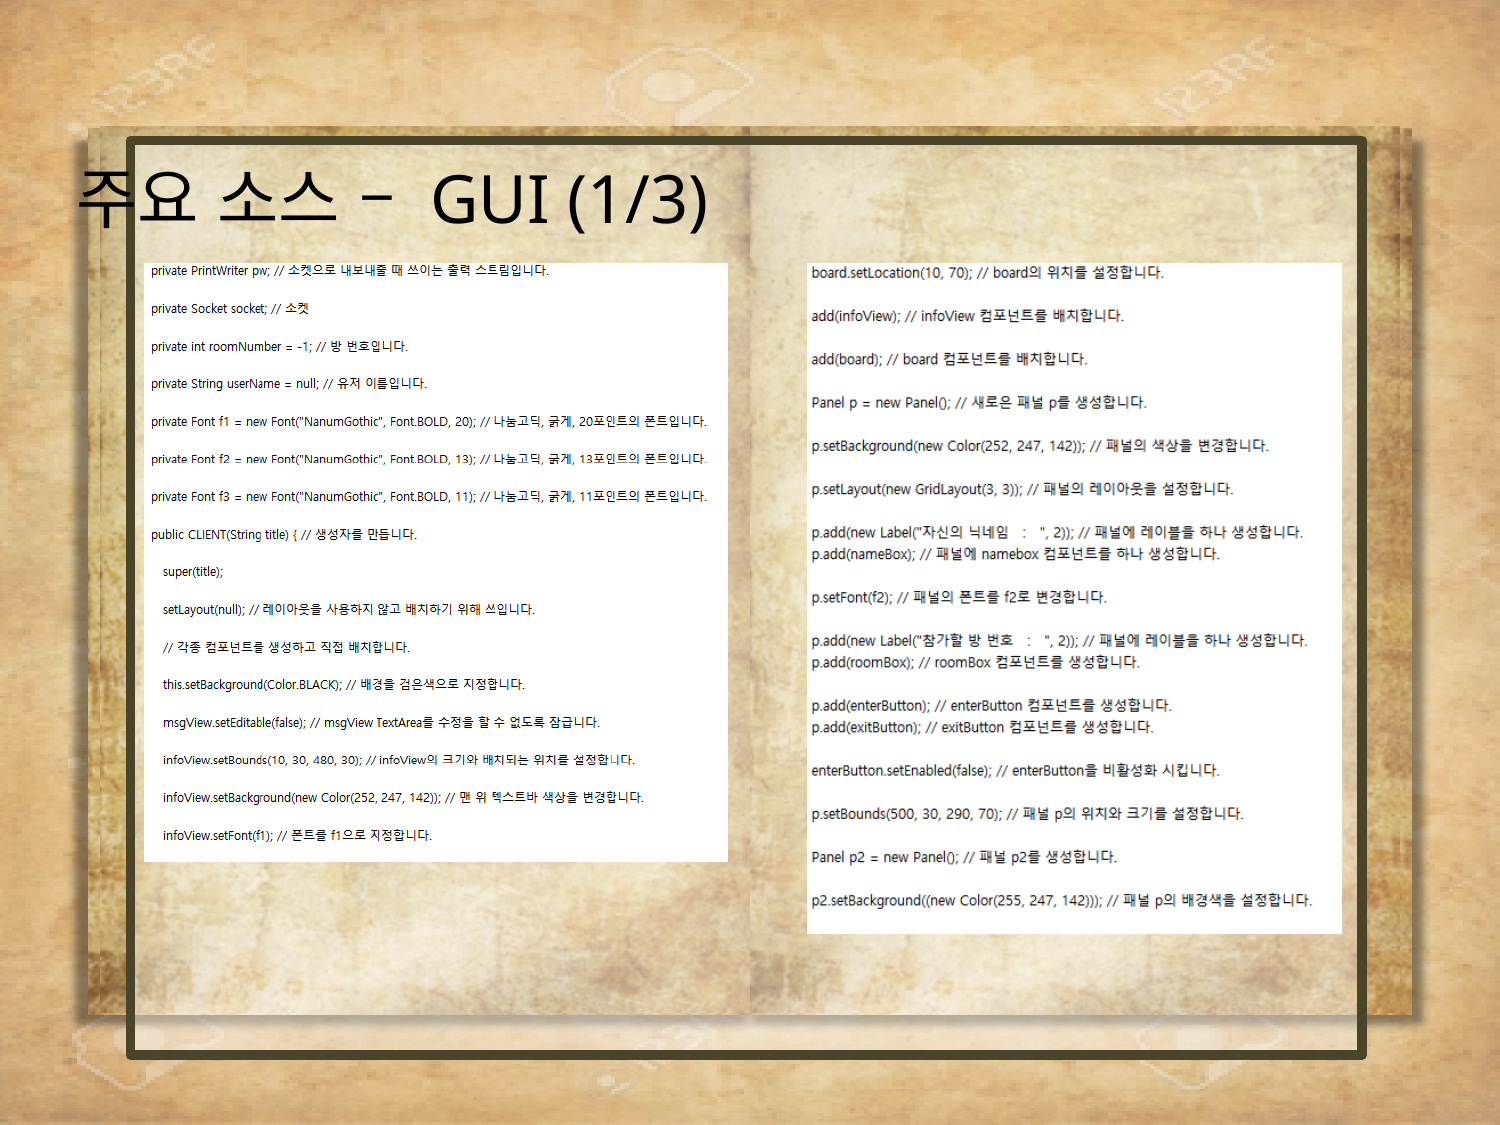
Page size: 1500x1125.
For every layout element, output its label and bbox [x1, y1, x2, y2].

picture [807, 263, 1342, 935]
picture [144, 263, 728, 862]
text_box [0, 0, 1500, 1125]
